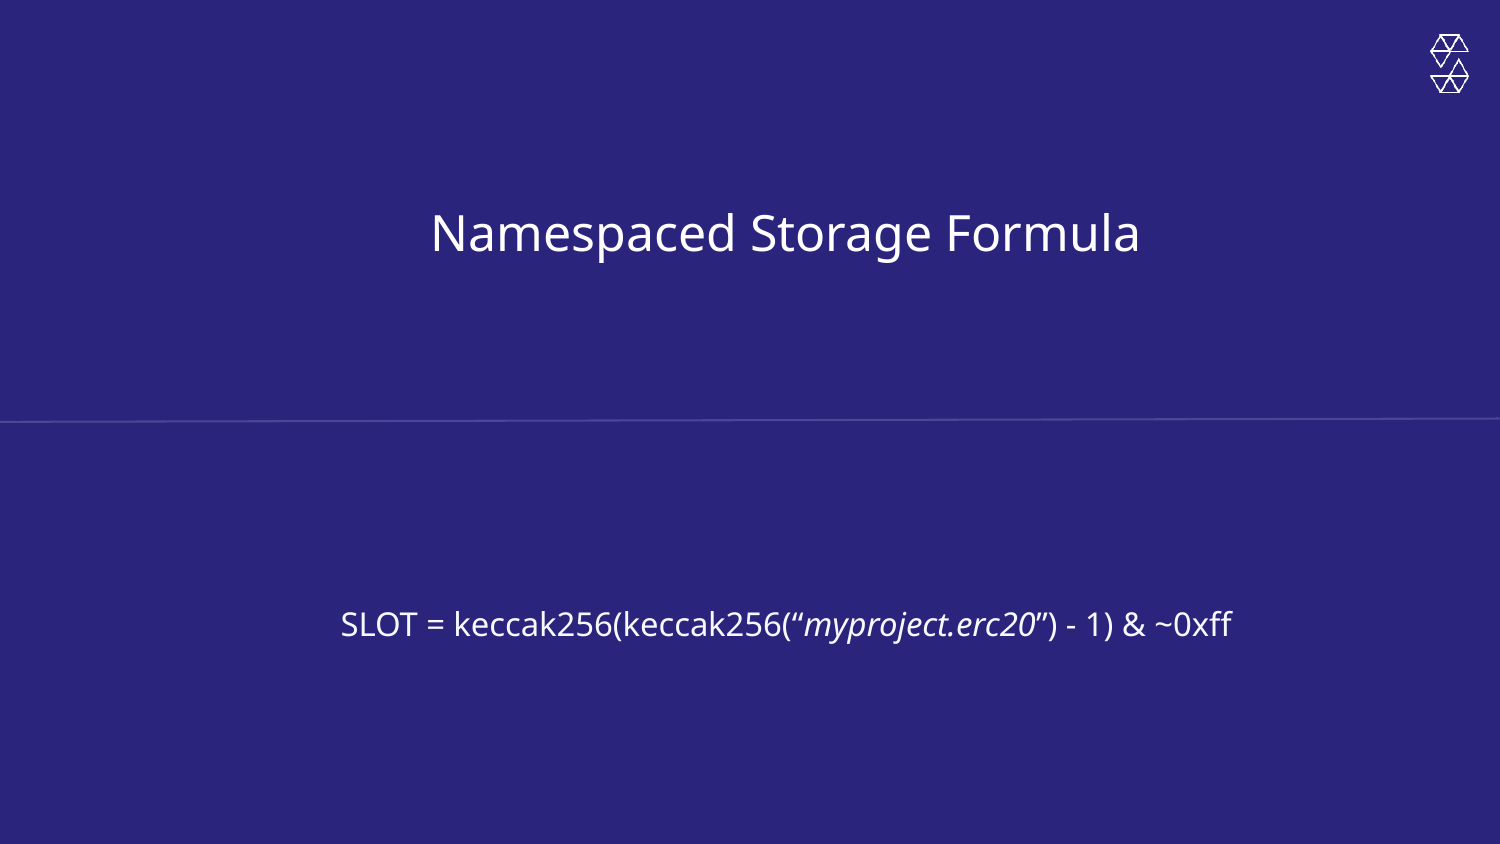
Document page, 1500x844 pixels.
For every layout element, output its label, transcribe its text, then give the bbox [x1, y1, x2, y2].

text_box Namespaced Storage Formula [336, 92, 1236, 353]
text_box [0, 418, 1500, 423]
text_box SLOT = keccak256(keccak256(“myproject.erc20”) - 1) & ~0xff [276, 488, 1296, 748]
picture [1430, 34, 1469, 93]
